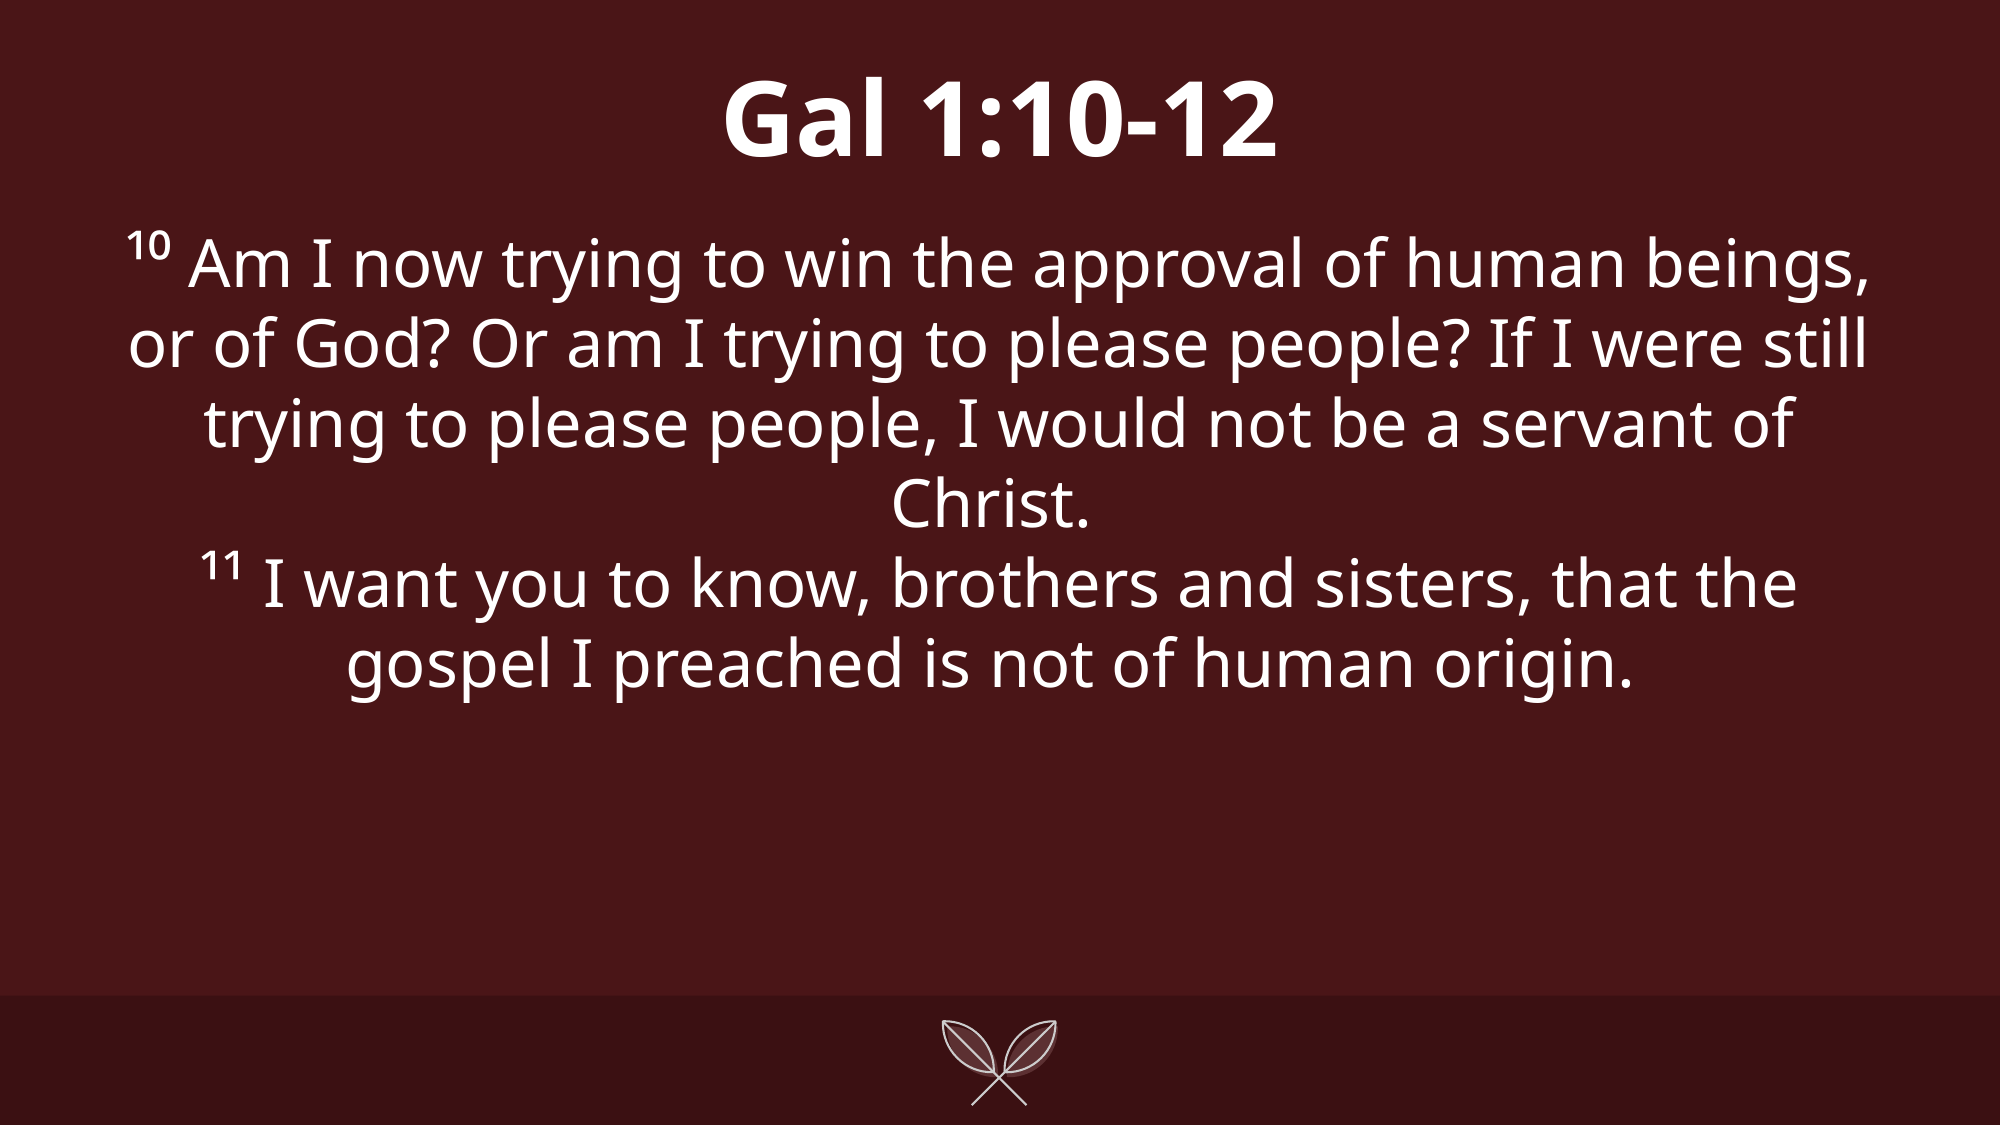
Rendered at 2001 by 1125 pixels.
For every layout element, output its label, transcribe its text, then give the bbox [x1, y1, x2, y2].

text_box Gal 1:10-12 [99, 44, 1900, 185]
text_box ¹⁰ Am I now trying to win the approval of human beings, or of God? Or am I trying to please people? If I were still trying to please people, I would not be a servant of Christ. ¹¹ I want you to know, brothers and sisters, that the gospel I preached is not of human origin. [99, 213, 1900, 709]
